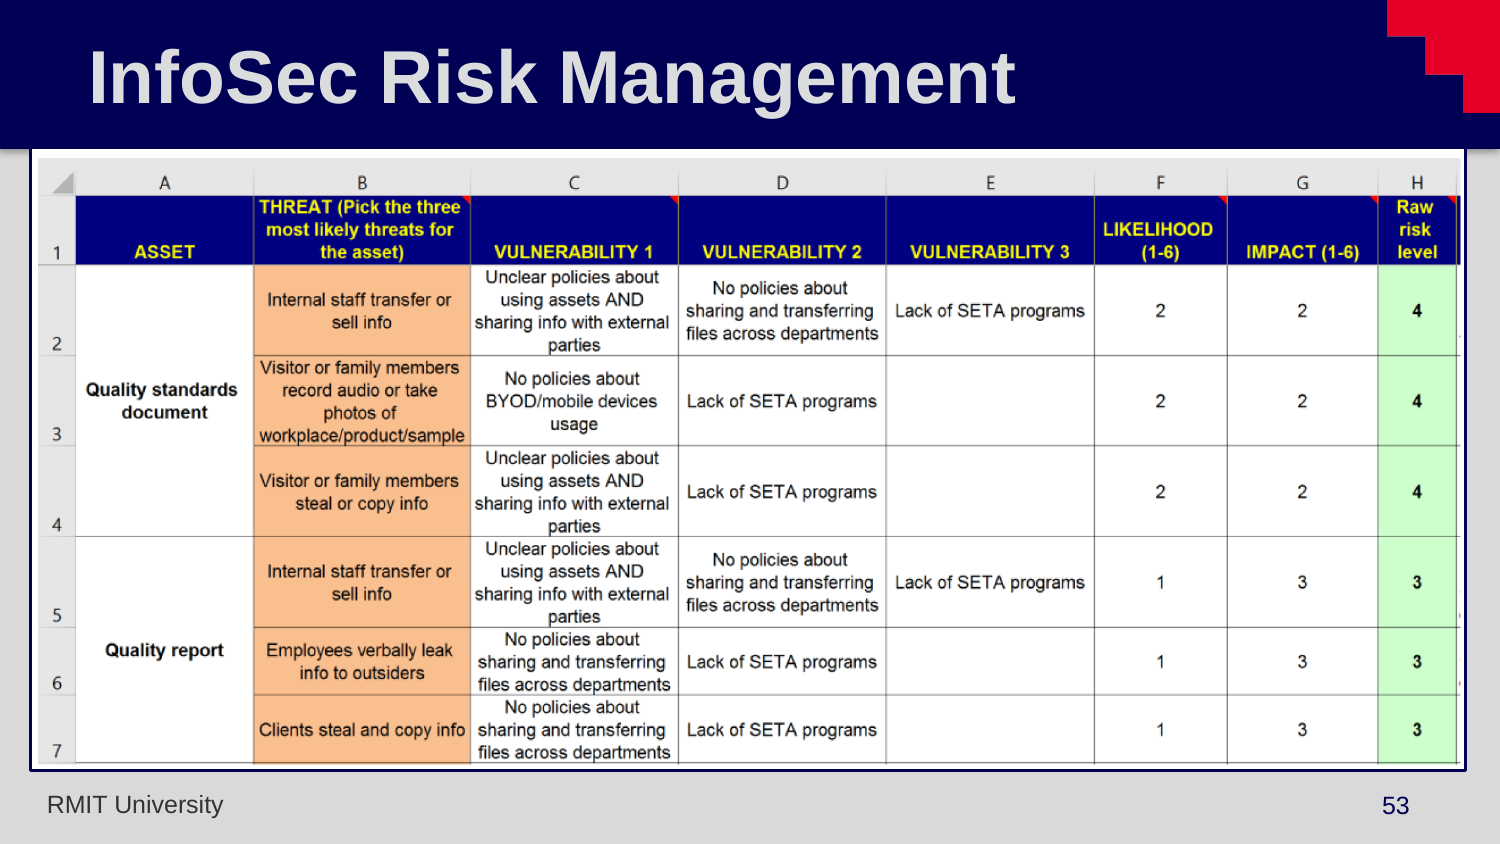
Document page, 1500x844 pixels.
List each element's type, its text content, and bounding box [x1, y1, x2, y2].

title InfoSec Risk Management [0, 0, 1356, 150]
slide_number 53 [1074, 782, 1425, 827]
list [31, 149, 1465, 770]
picture [1387, 0, 1500, 113]
